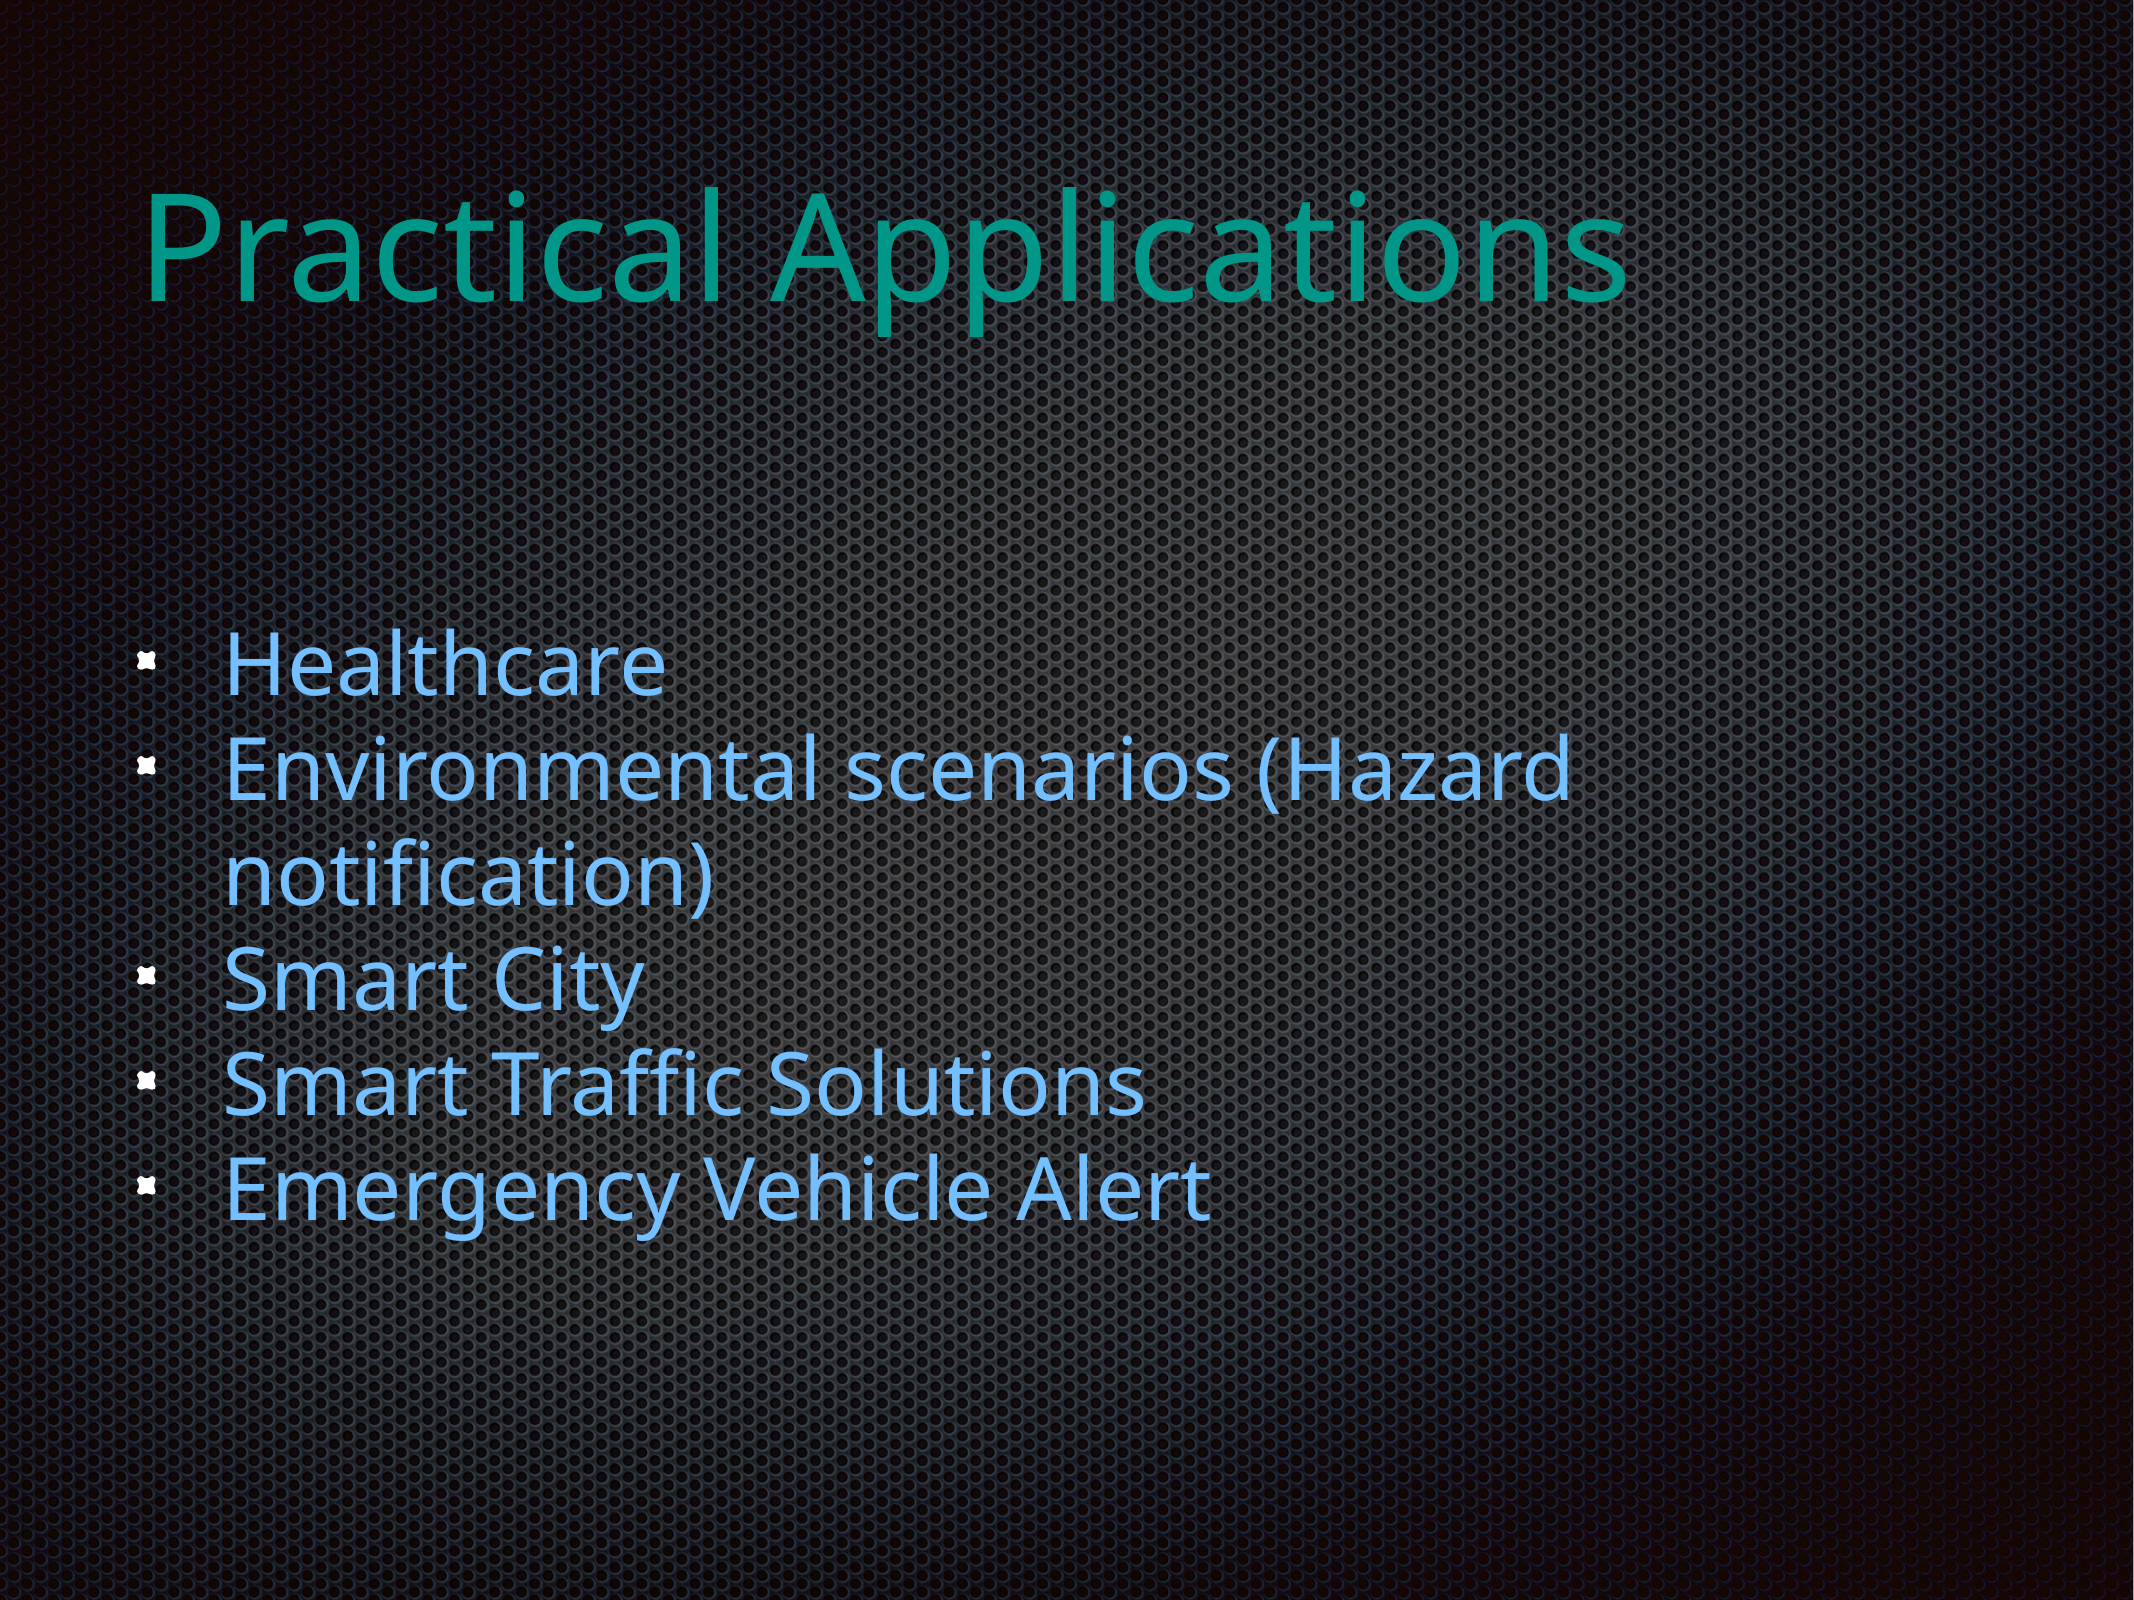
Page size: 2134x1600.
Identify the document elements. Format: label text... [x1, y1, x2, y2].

picture [0, 0, 2134, 1600]
title Practical Applications [128, 41, 2005, 443]
list Healthcare Environmental scenarios (Hazard notification) Smart City Smart Traffic Solutions Emergency Vehicle Alert [128, 453, 2005, 1393]
